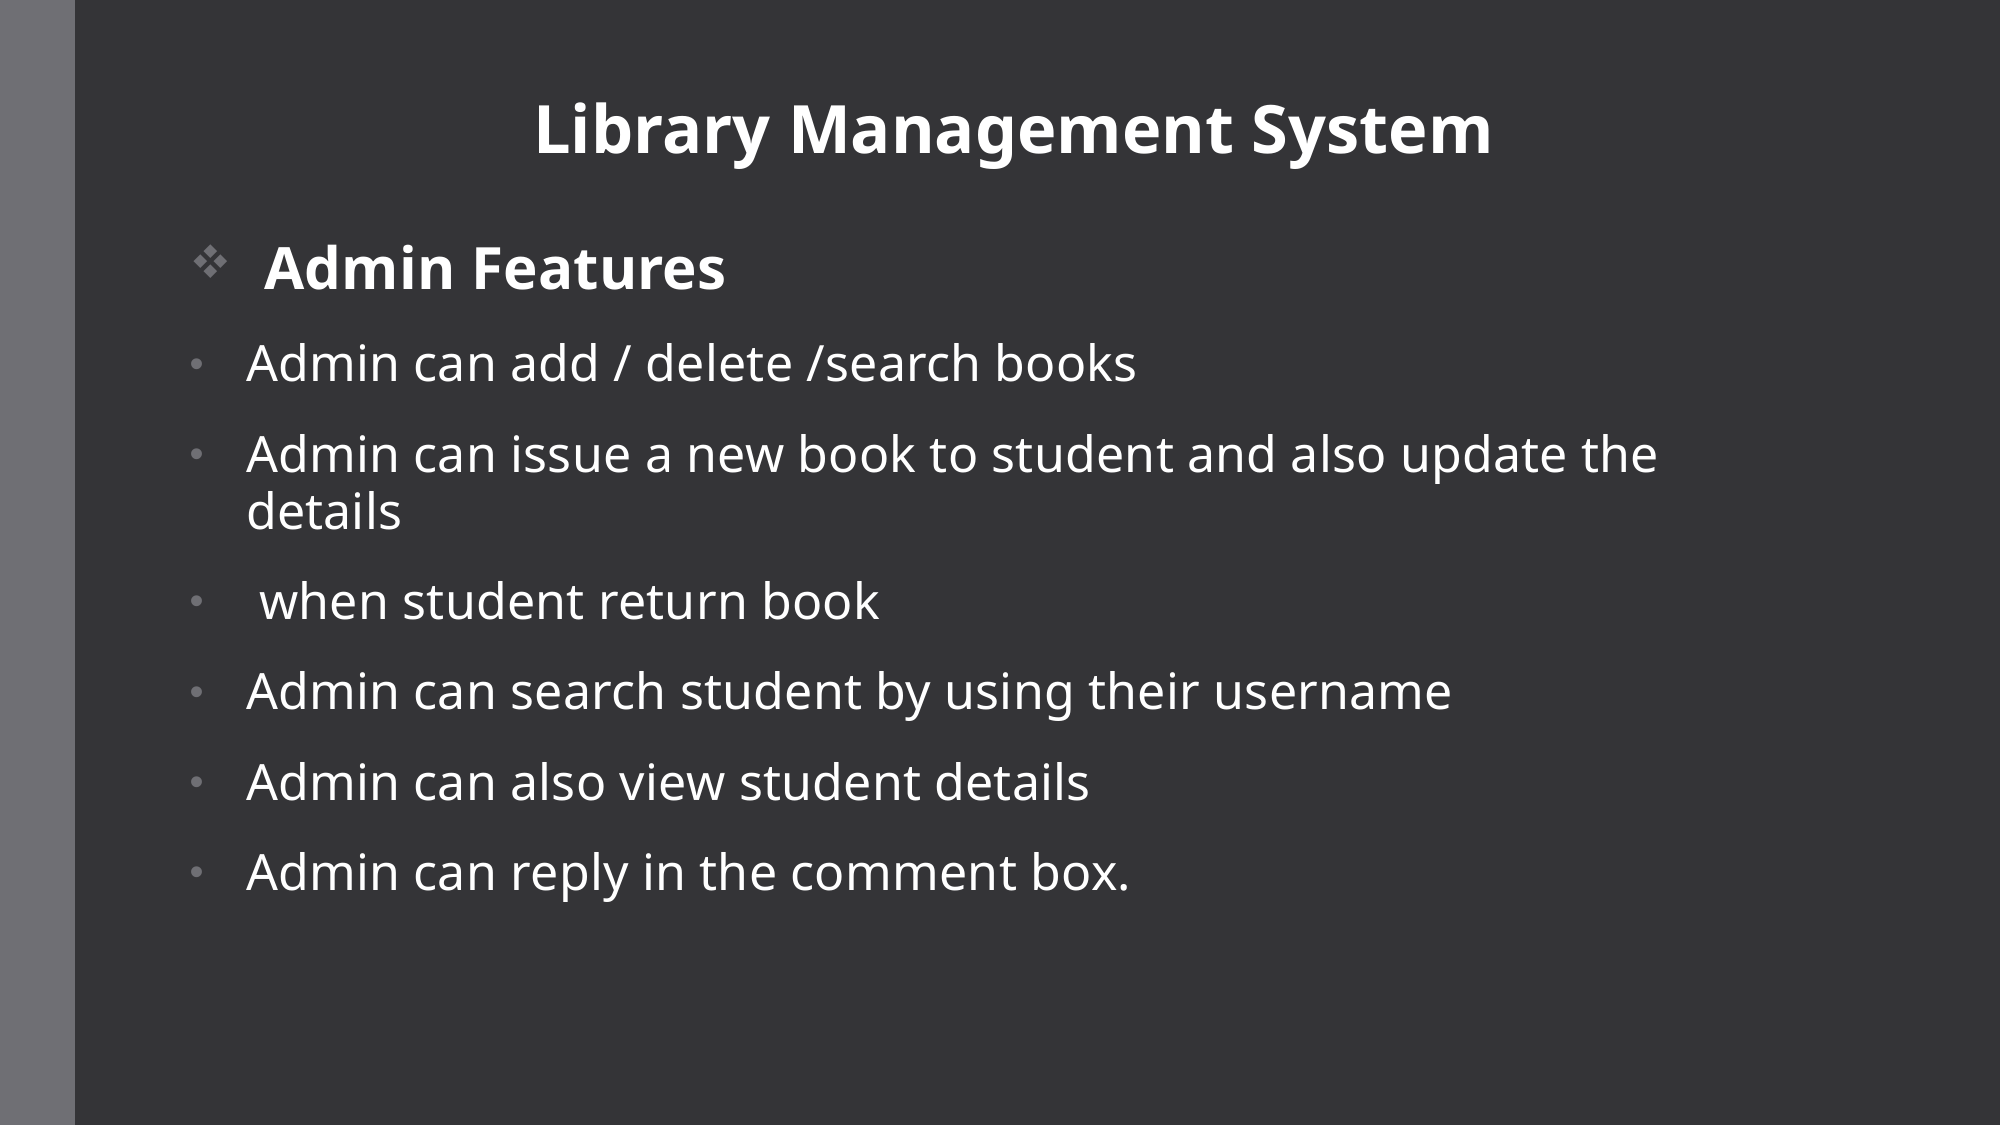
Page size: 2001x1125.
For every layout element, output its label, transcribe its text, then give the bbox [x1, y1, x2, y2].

subtitle Admin Features Admin can add / delete /search books Admin can issue a new book to student and also update the details when student return book Admin can search student by using their username Admin can also view student details Admin can reply in the comment box. [174, 229, 1830, 1046]
text_box Library Management System [174, 79, 1854, 175]
